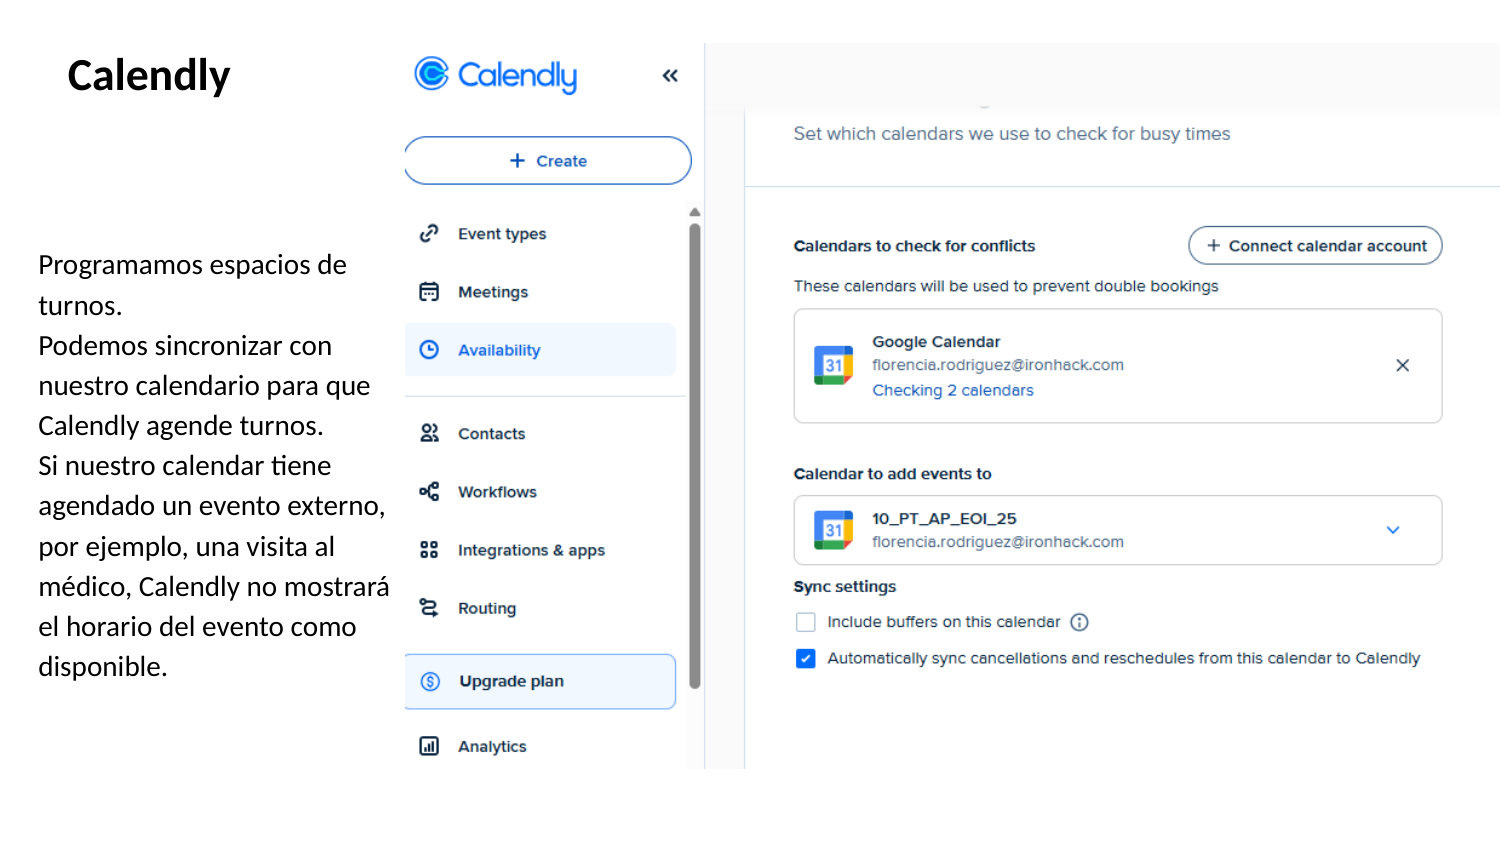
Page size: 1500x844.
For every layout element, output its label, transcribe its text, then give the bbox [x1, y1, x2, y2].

picture [405, 43, 1500, 769]
text_box Calendly [52, 30, 1461, 115]
text_box Programamos espacios de turnos. Podemos sincronizar con nuestro calendario para que Calendly agende turnos. Si nuestro calendar tiene agendado un evento externo, por ejemplo, una visita al médico, Calendly no mostrará el horario del evento como disponible. [23, 225, 400, 738]
